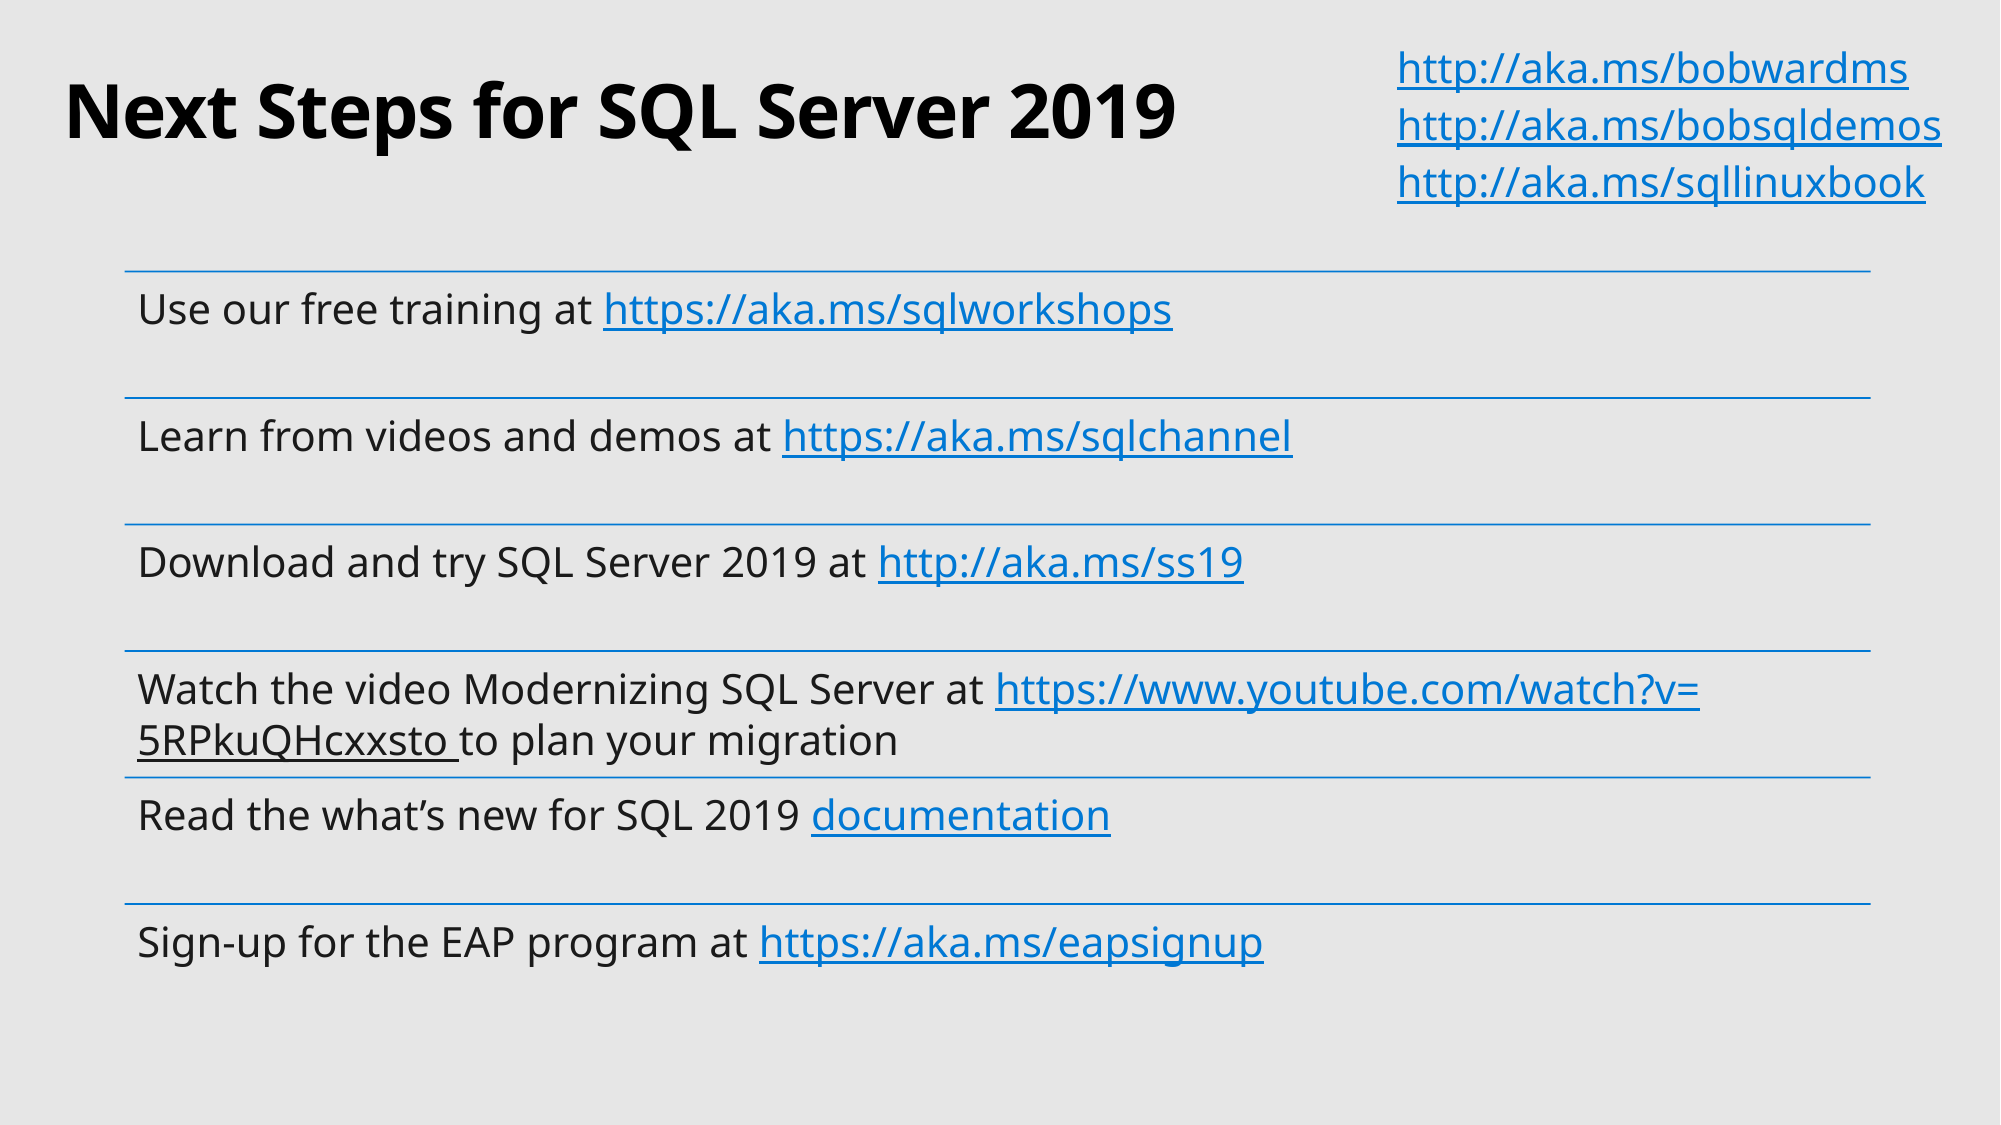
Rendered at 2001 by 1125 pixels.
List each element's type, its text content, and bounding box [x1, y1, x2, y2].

title Next Steps for SQL Server 2019 [63, 63, 1396, 155]
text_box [124, 270, 1871, 1032]
text_box http://aka.ms/bobwardms http://aka.ms/bobsqldemos http://aka.ms/sqllinuxbook [1396, 41, 1943, 213]
